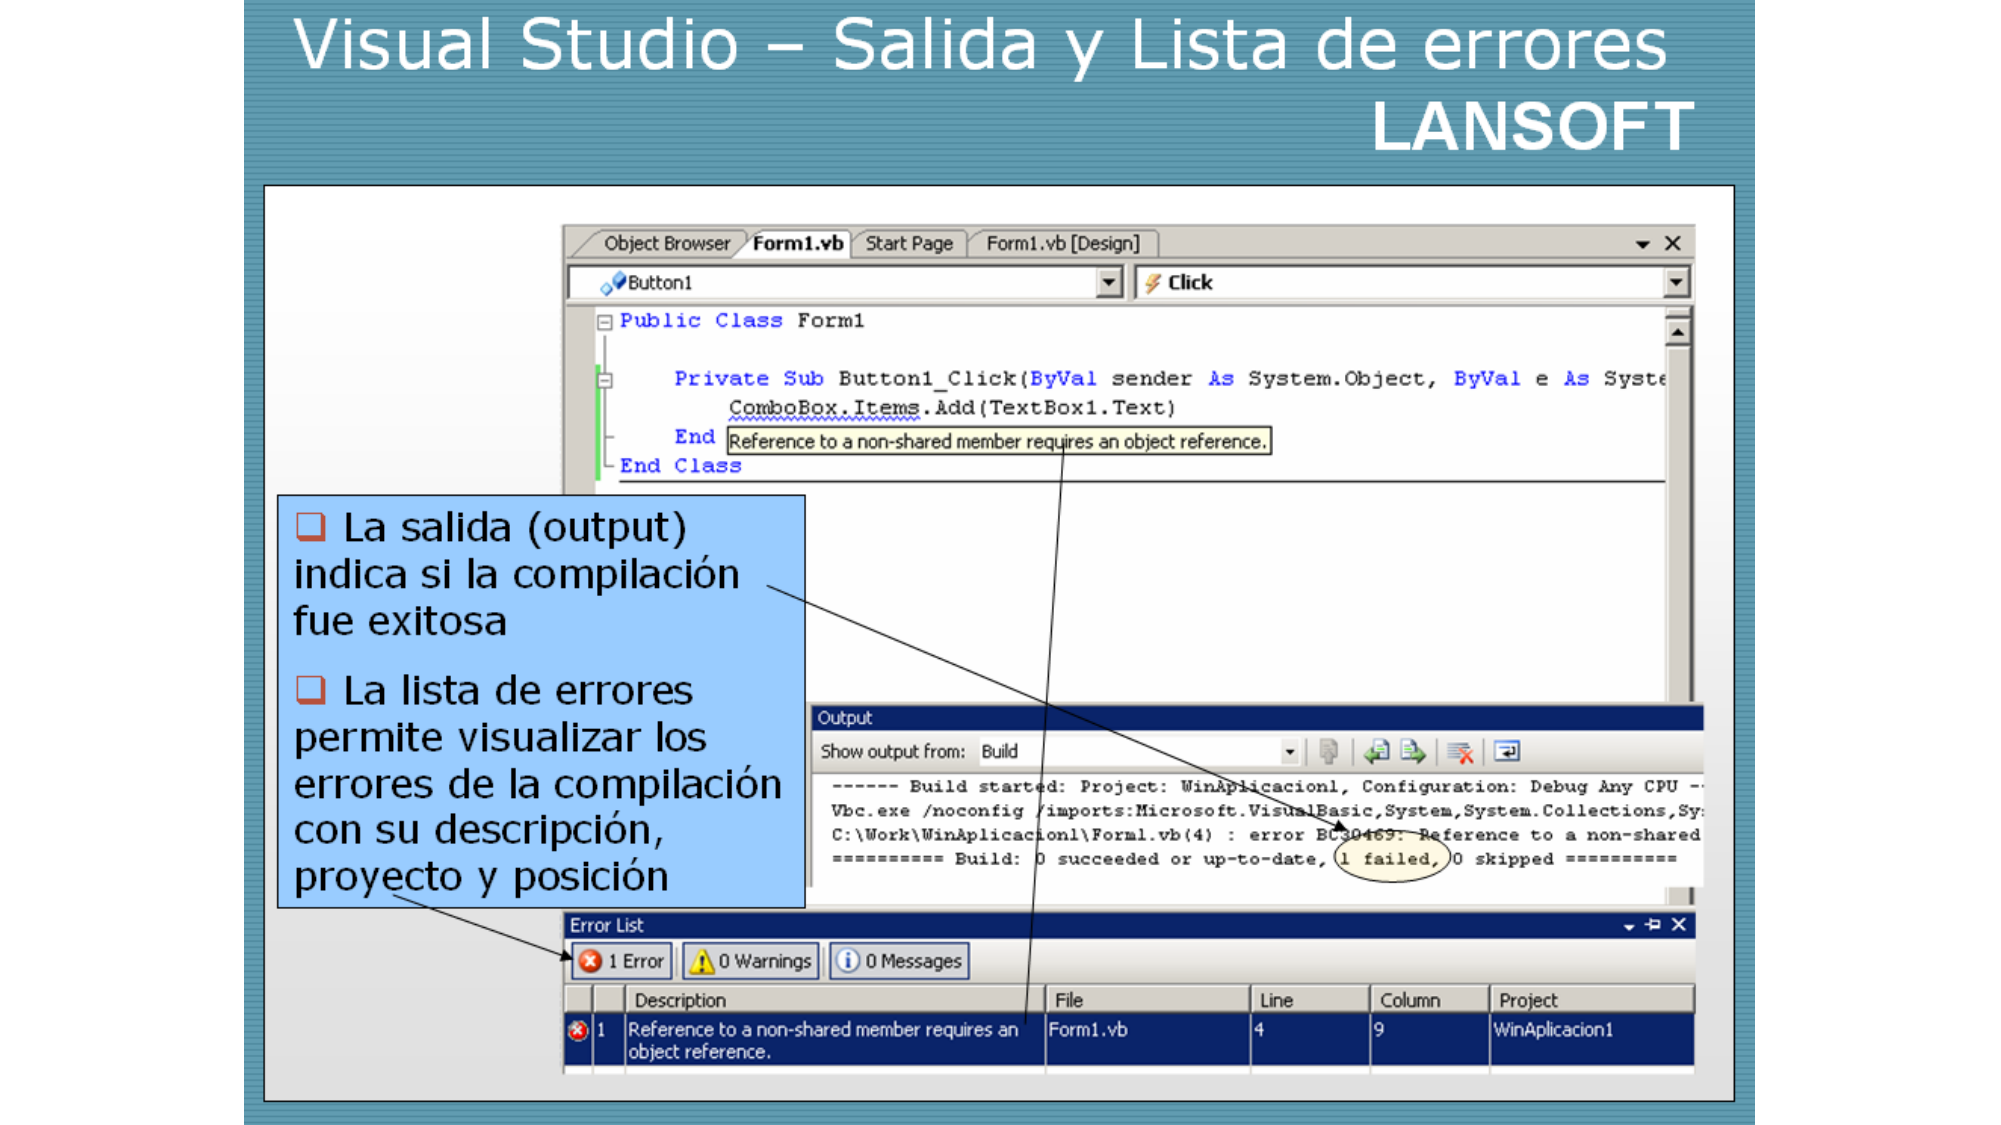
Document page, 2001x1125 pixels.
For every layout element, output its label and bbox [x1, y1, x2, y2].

picture [244, 0, 1755, 1125]
